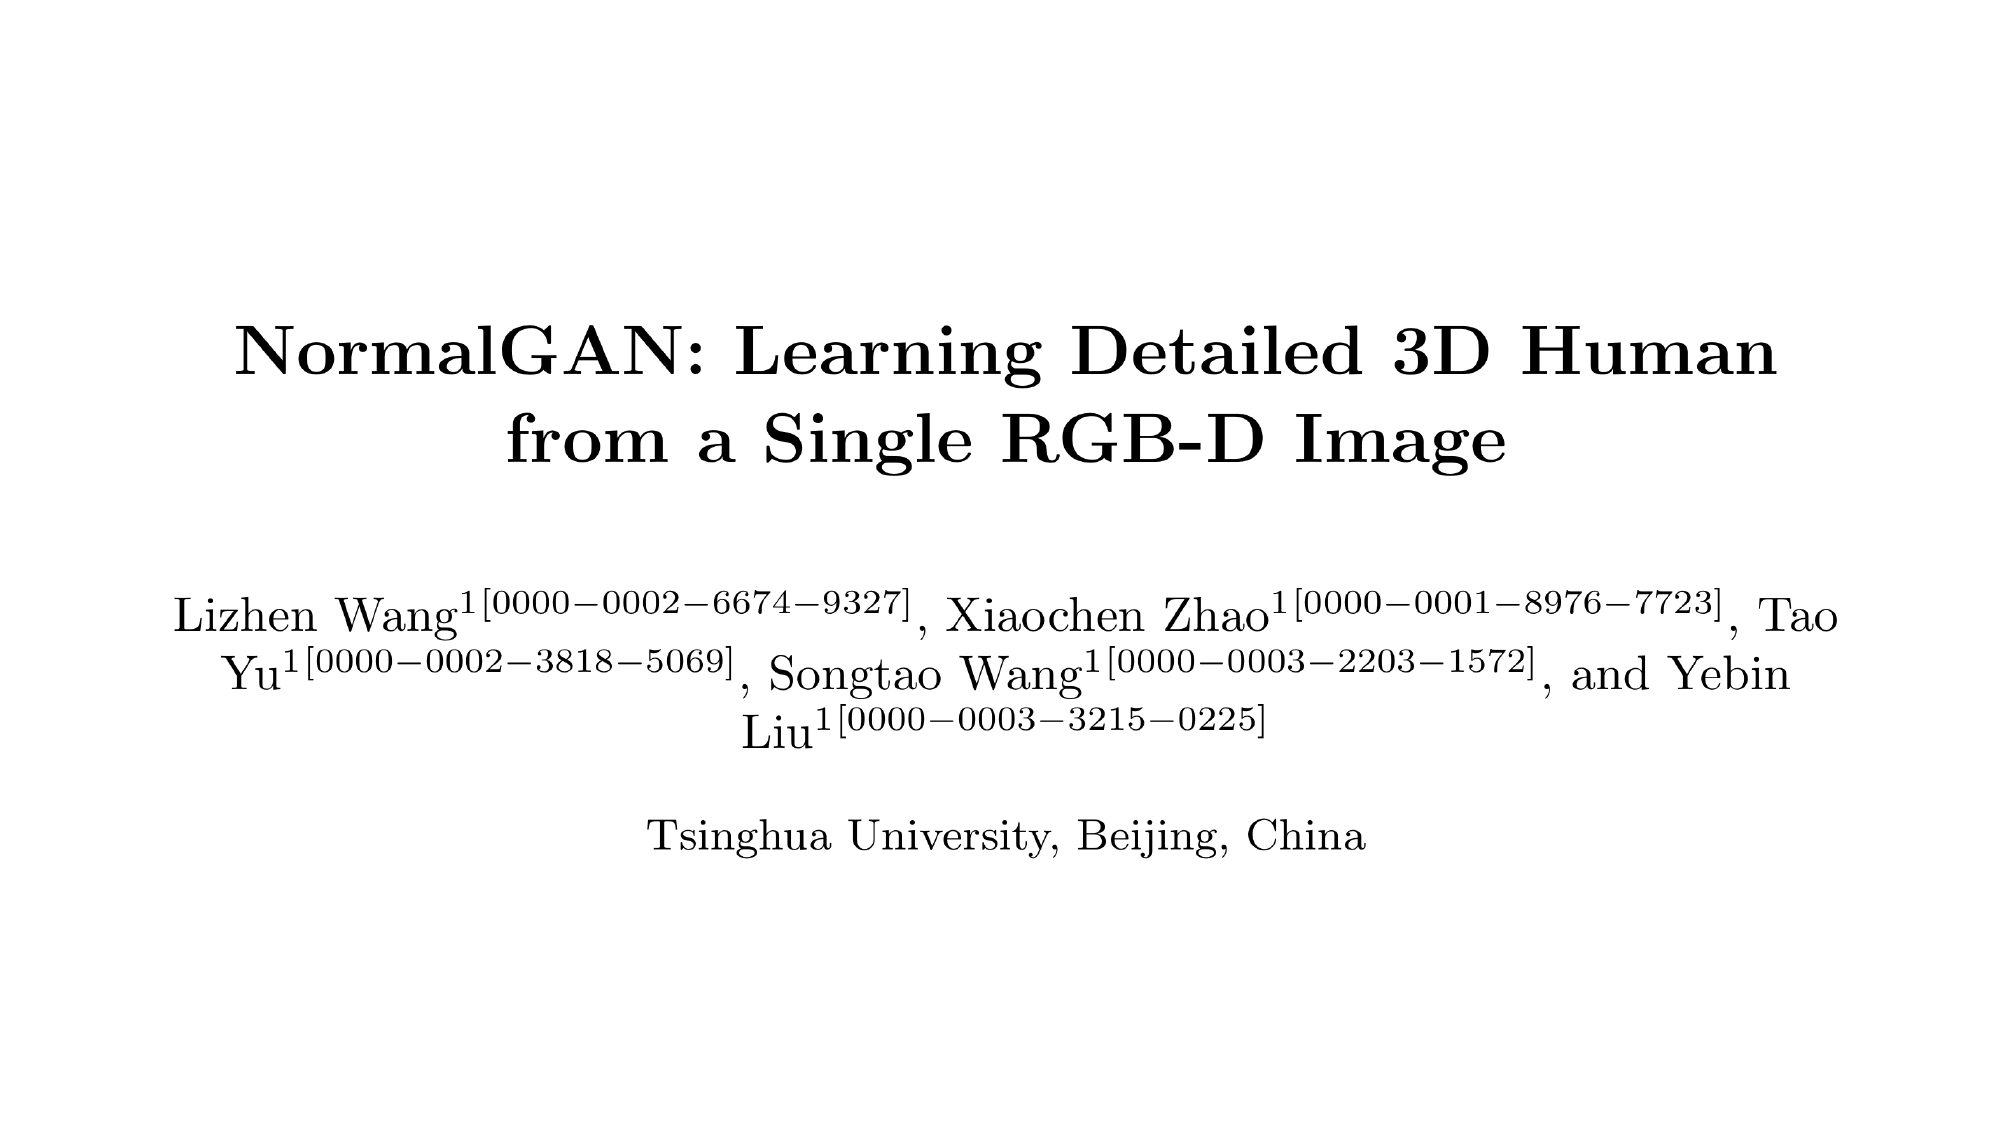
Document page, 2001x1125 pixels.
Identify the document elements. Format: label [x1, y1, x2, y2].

picture [116, 251, 1884, 874]
